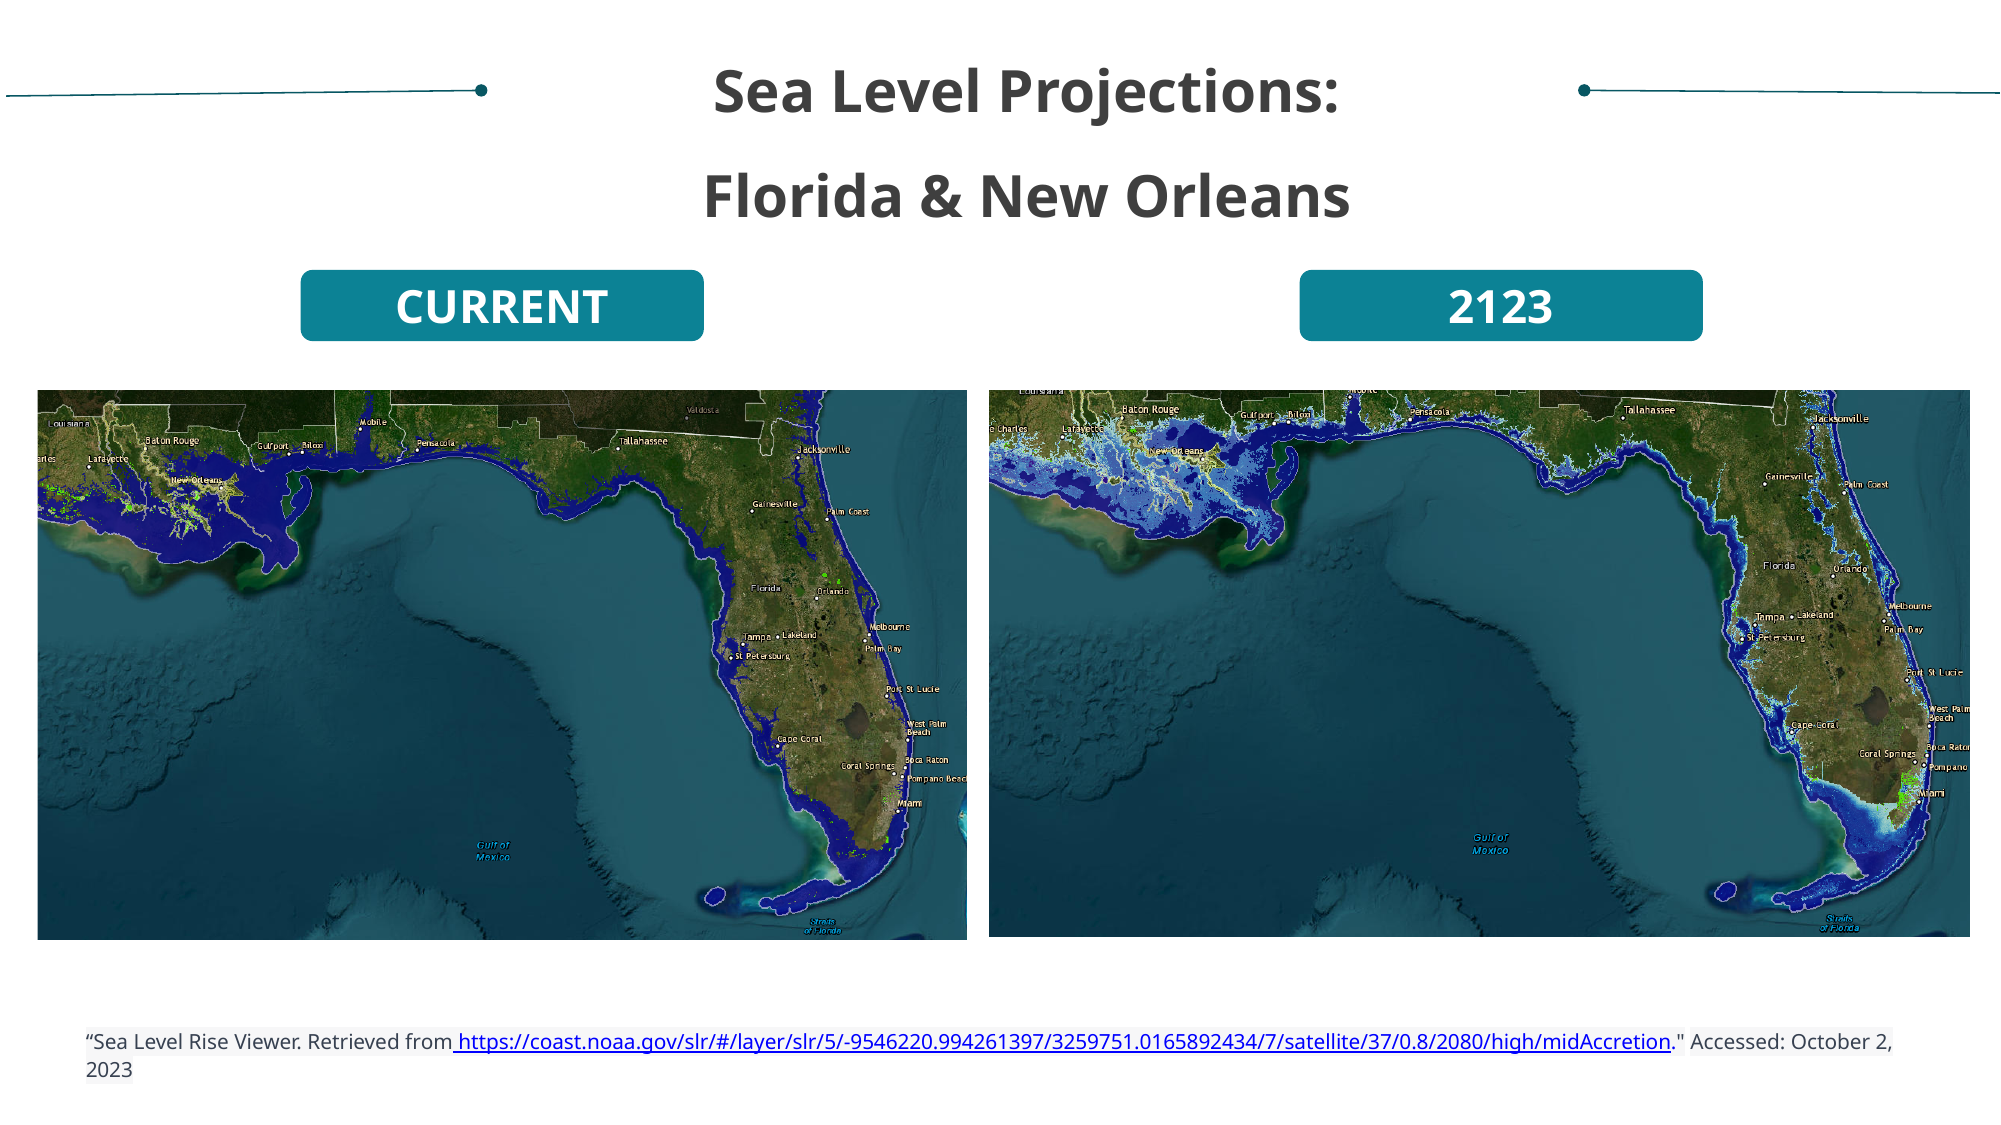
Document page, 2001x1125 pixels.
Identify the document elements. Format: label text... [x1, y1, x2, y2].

picture [988, 390, 1971, 938]
text_box “Sea Level Rise Viewer. Retrieved from https://coast.noaa.gov/slr/#/layer/slr/5/-9546220.994261397/3259751.0165892434/7/satellite/37/0.8/2080/high/midAccretion." Accessed: October 2, 2023 [70, 1013, 1957, 1125]
text_box Sea Level Projections: Florida & New Orleans [4, 39, 2000, 244]
text_box CURRENT [300, 269, 704, 342]
text_box 2123 [1299, 269, 1703, 342]
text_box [1584, 90, 2000, 94]
picture [37, 390, 968, 940]
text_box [5, 90, 482, 97]
